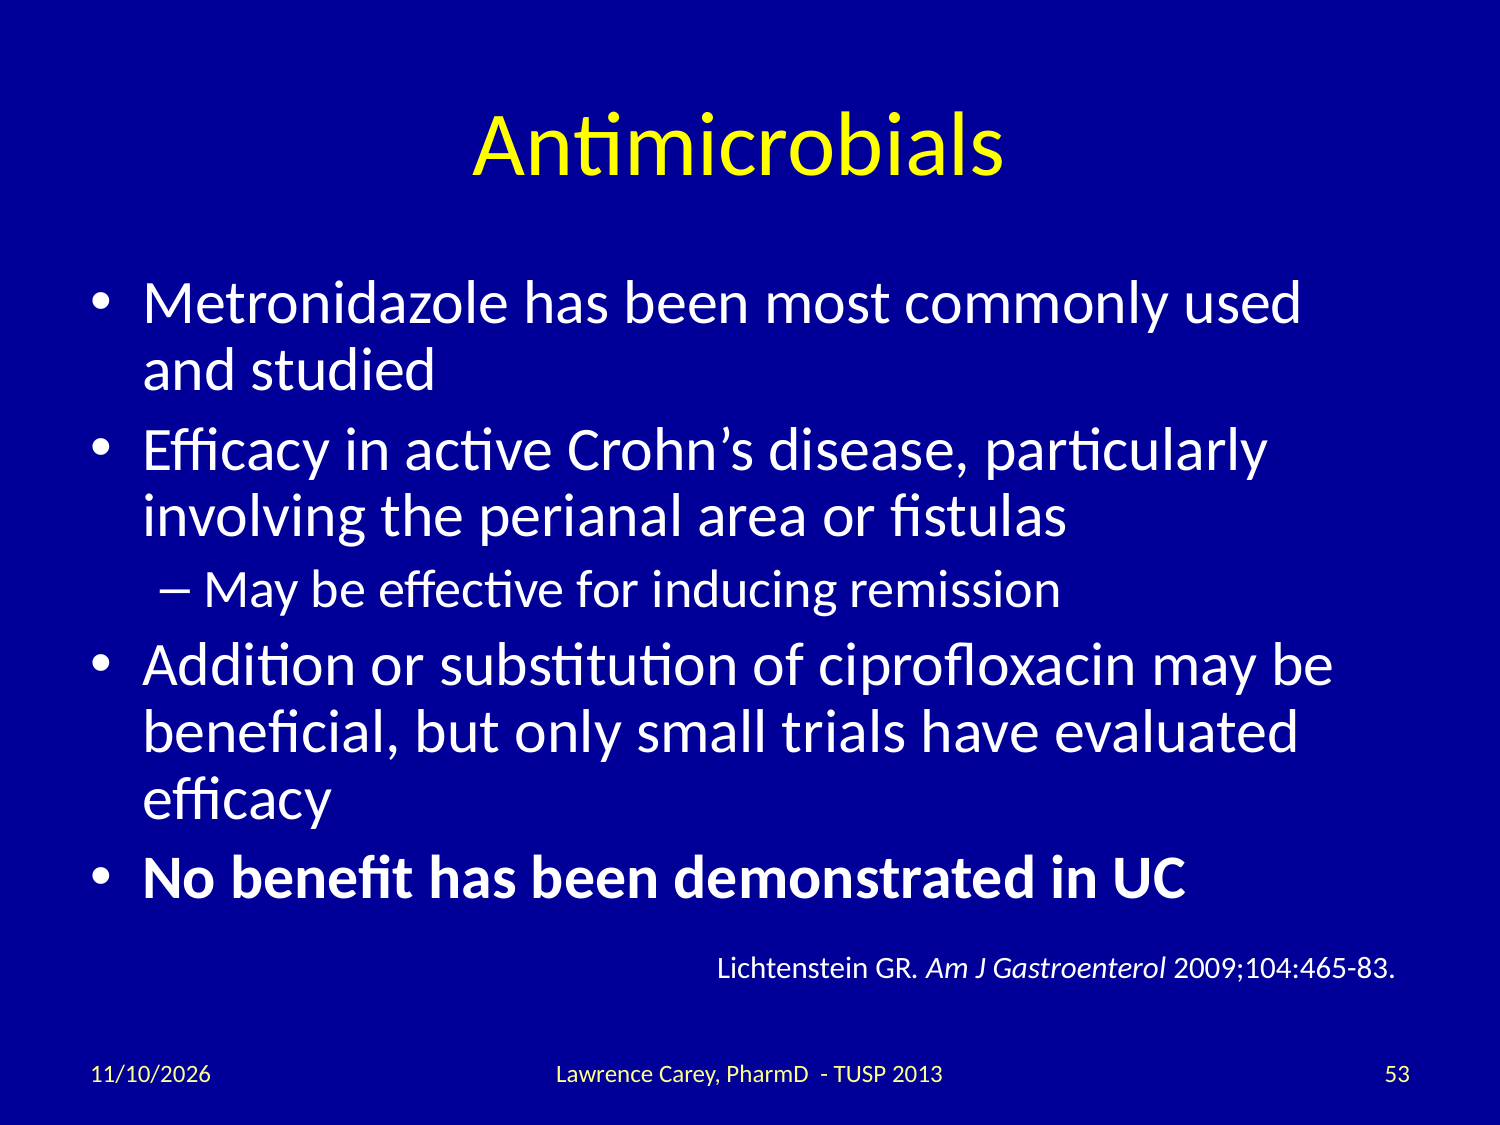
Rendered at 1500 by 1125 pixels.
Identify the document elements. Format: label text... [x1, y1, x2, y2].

slide_number 53 [1074, 1042, 1425, 1103]
list Metronidazole has been most commonly used and studied Efficacy in active Crohn’s disease, particularly involving the perianal area or fistulas May be effective for inducing remission Addition or substitution of ciprofloxacin may be beneficial, but only small trials have evaluated efficacy No benefit has been demonstrated in UC Lichtenstein GR. Am J Gastroenterol 2009;104:465-83. [75, 262, 1425, 1005]
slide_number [75, 1042, 425, 1103]
title Antimicrobials [75, 45, 1425, 233]
footer Lawrence Carey, PharmD - TUSP 2013 [512, 1042, 988, 1103]
